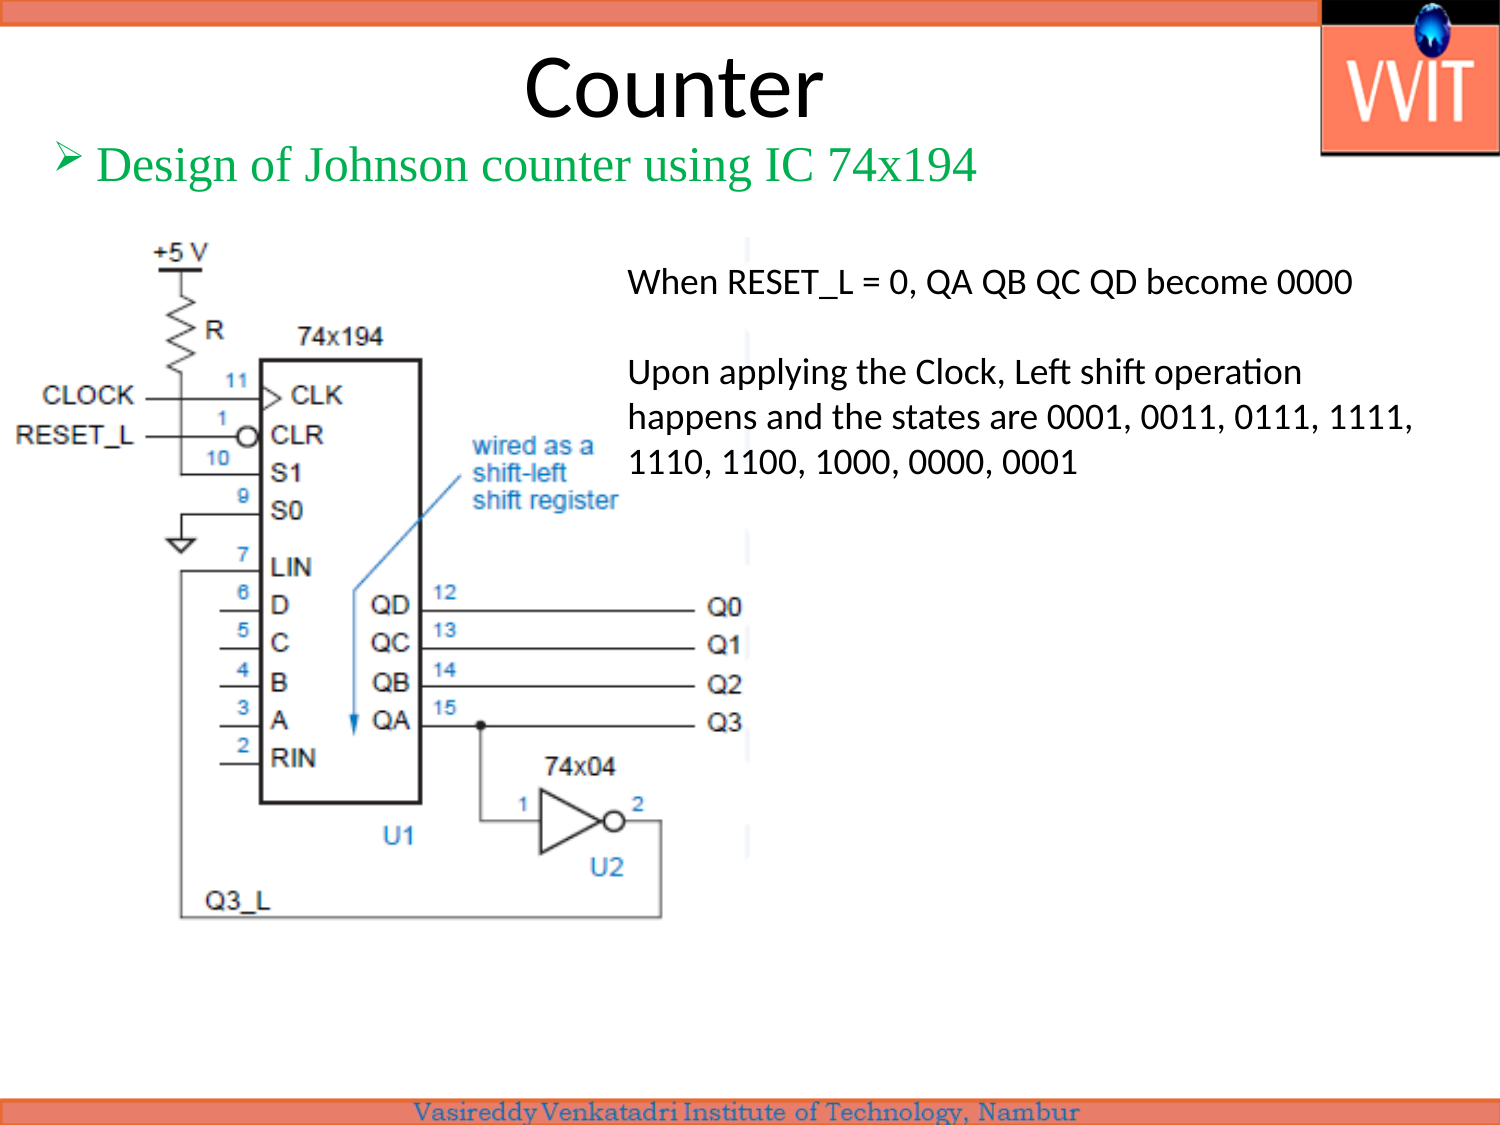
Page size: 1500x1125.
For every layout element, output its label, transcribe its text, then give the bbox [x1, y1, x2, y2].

title Counter [0, 0, 1350, 175]
picture [0, 0, 1500, 1125]
text_box Design of Johnson counter using IC 74x194 [37, 94, 1463, 400]
text_box When RESET_L = 0, QA QB QC QD become 0000 Upon applying the Clock, Left shift operation happens and the states are 0001, 0011, 0111, 1111, 1110, 1100, 1000, 0000, 0001 [754, 249, 1450, 490]
